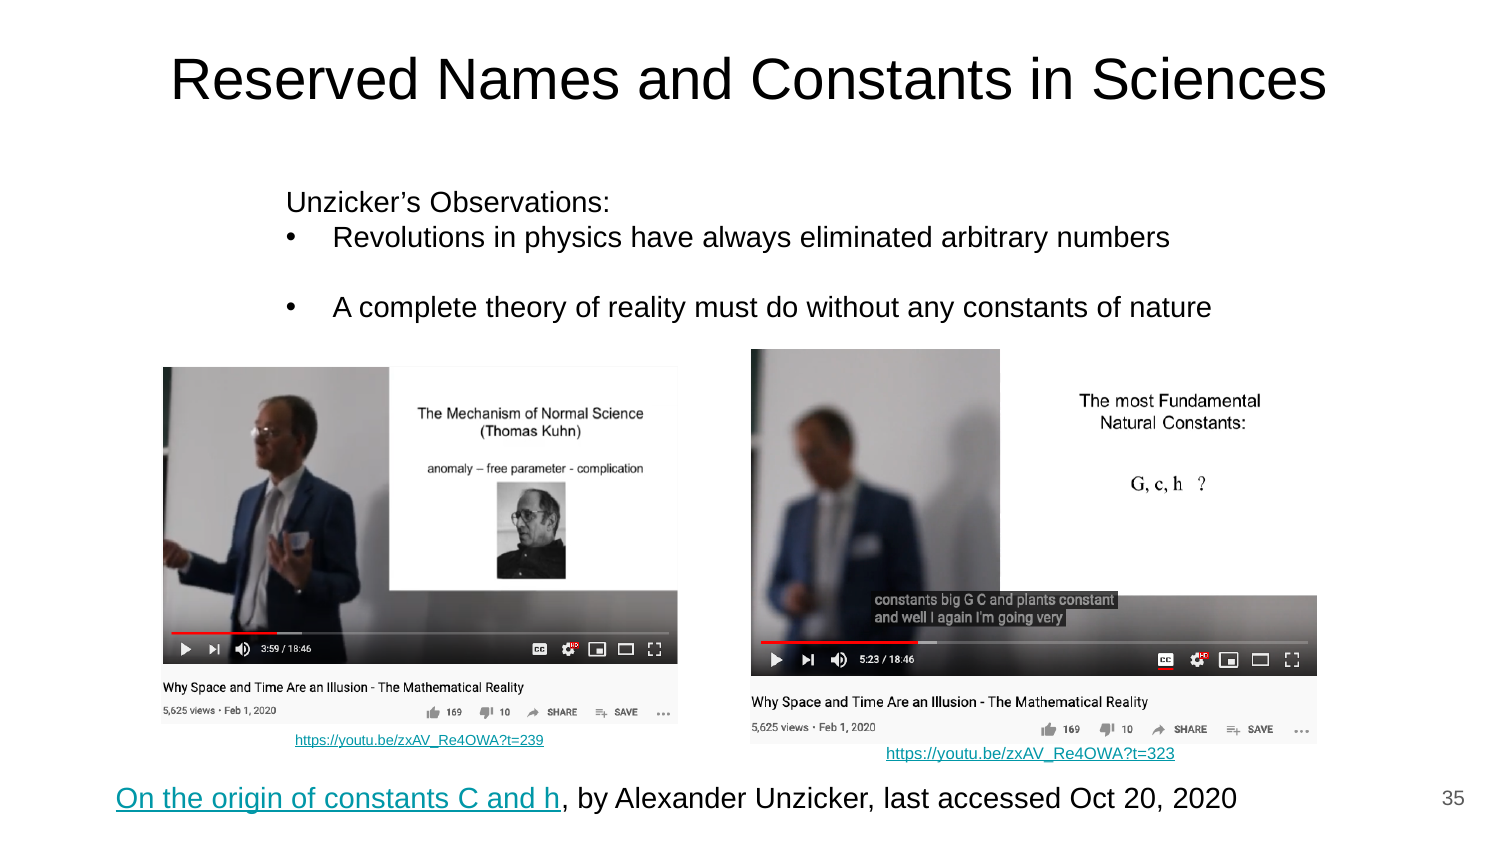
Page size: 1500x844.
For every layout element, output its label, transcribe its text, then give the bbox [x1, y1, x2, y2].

title Reserved Names and Constants in Sciences [130, 26, 1370, 182]
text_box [749, 349, 1318, 769]
text_box Unzicker’s Observations: Revolutions in physics have always eliminated arbitrary numbers A complete theory of reality must do without any constants of nature [271, 176, 1229, 331]
text_box On the origin of constants C and h, by Alexander Unzicker, last accessed Oct 20, 2020 [100, 772, 1254, 822]
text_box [161, 366, 678, 753]
slide_number 35 [1389, 764, 1480, 830]
